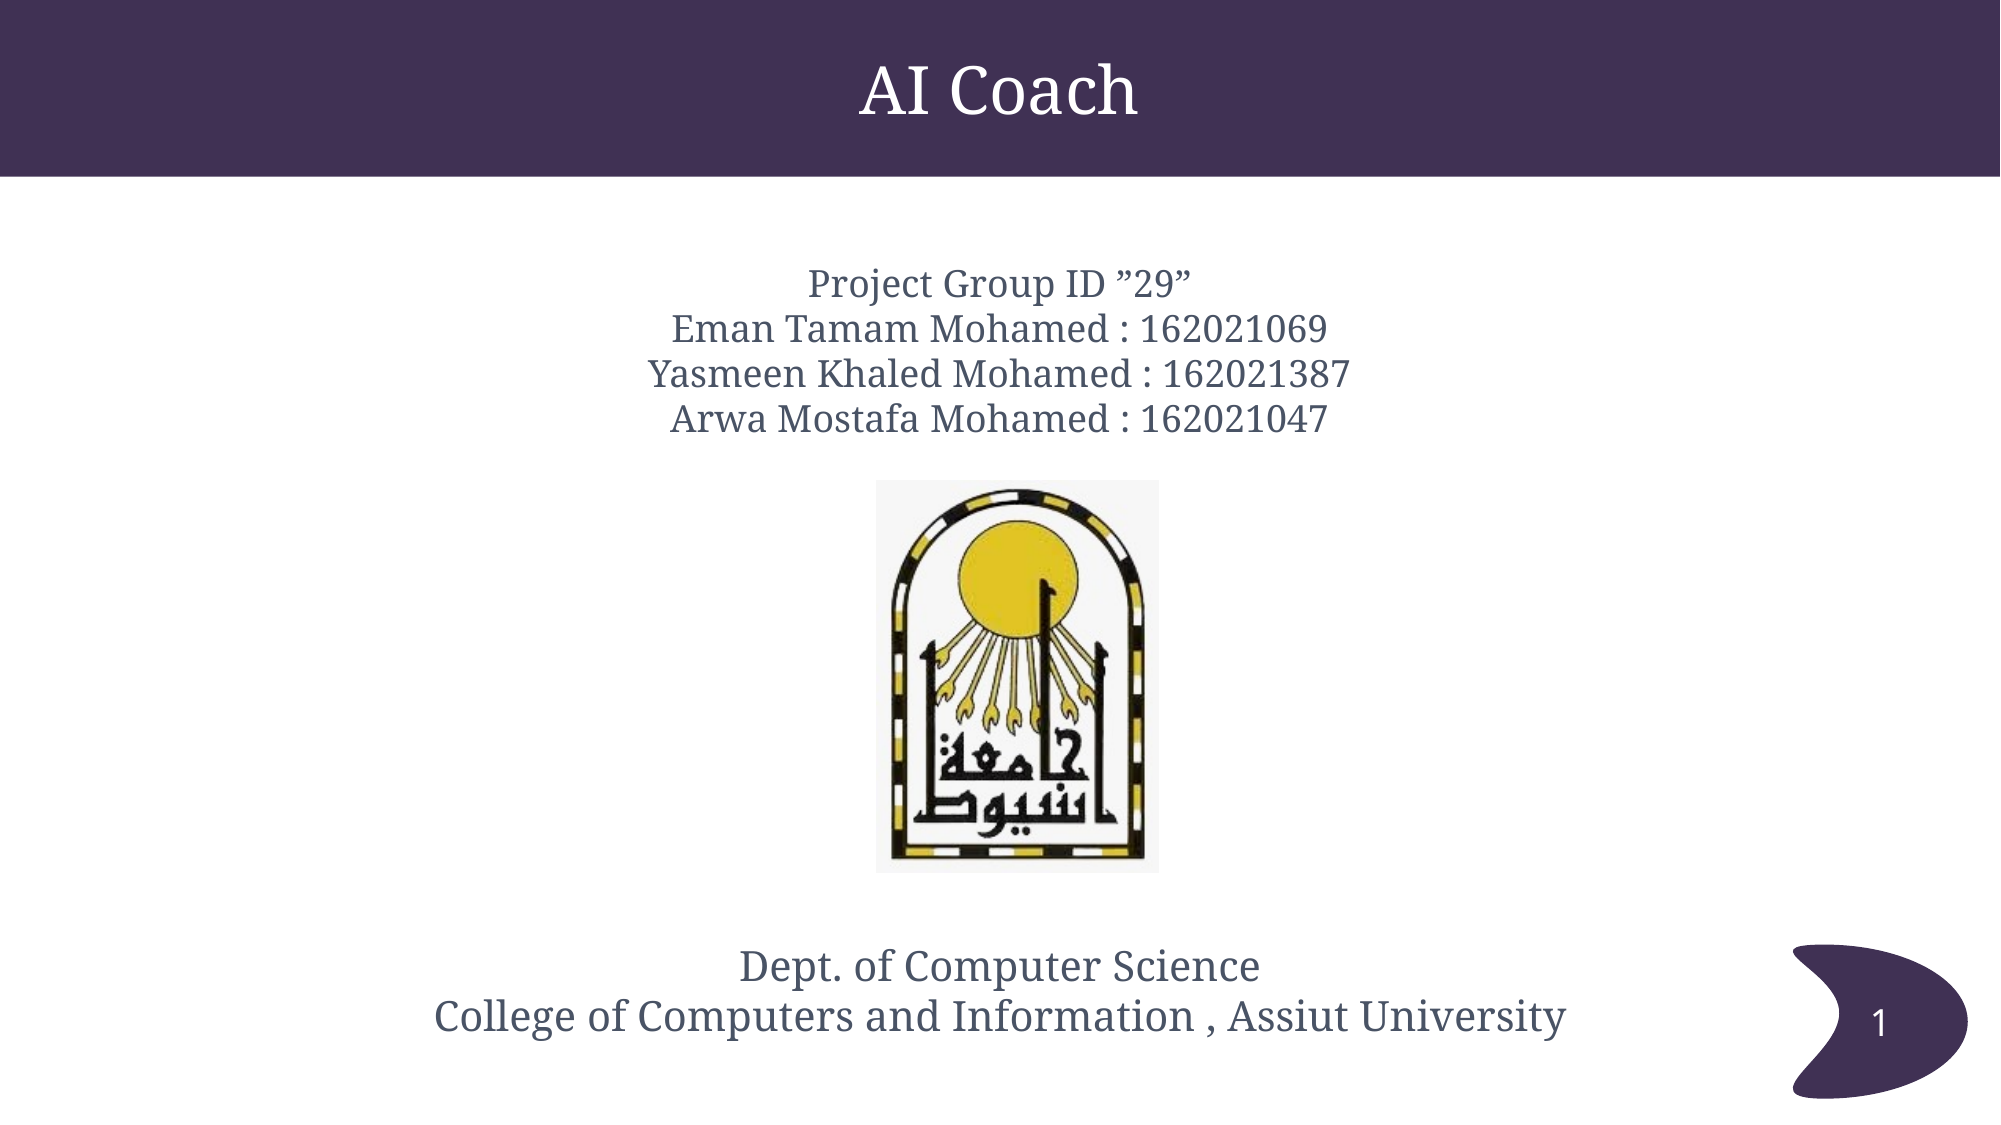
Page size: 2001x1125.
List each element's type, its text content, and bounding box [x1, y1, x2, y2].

text_box Project Group ID ”29” Eman Tamam Mohamed : 162021069 Yasmeen Khaled Mohamed : 162021387 Arwa Mostafa Mohamed : 162021047 Dept. of Computer Science College of Computers and Information , Assiut University [141, 252, 1859, 1125]
text_box 1 [1792, 944, 1968, 1099]
picture [876, 479, 1159, 874]
text_box AI Coach [620, 40, 1380, 136]
text_box [0, 0, 2000, 177]
